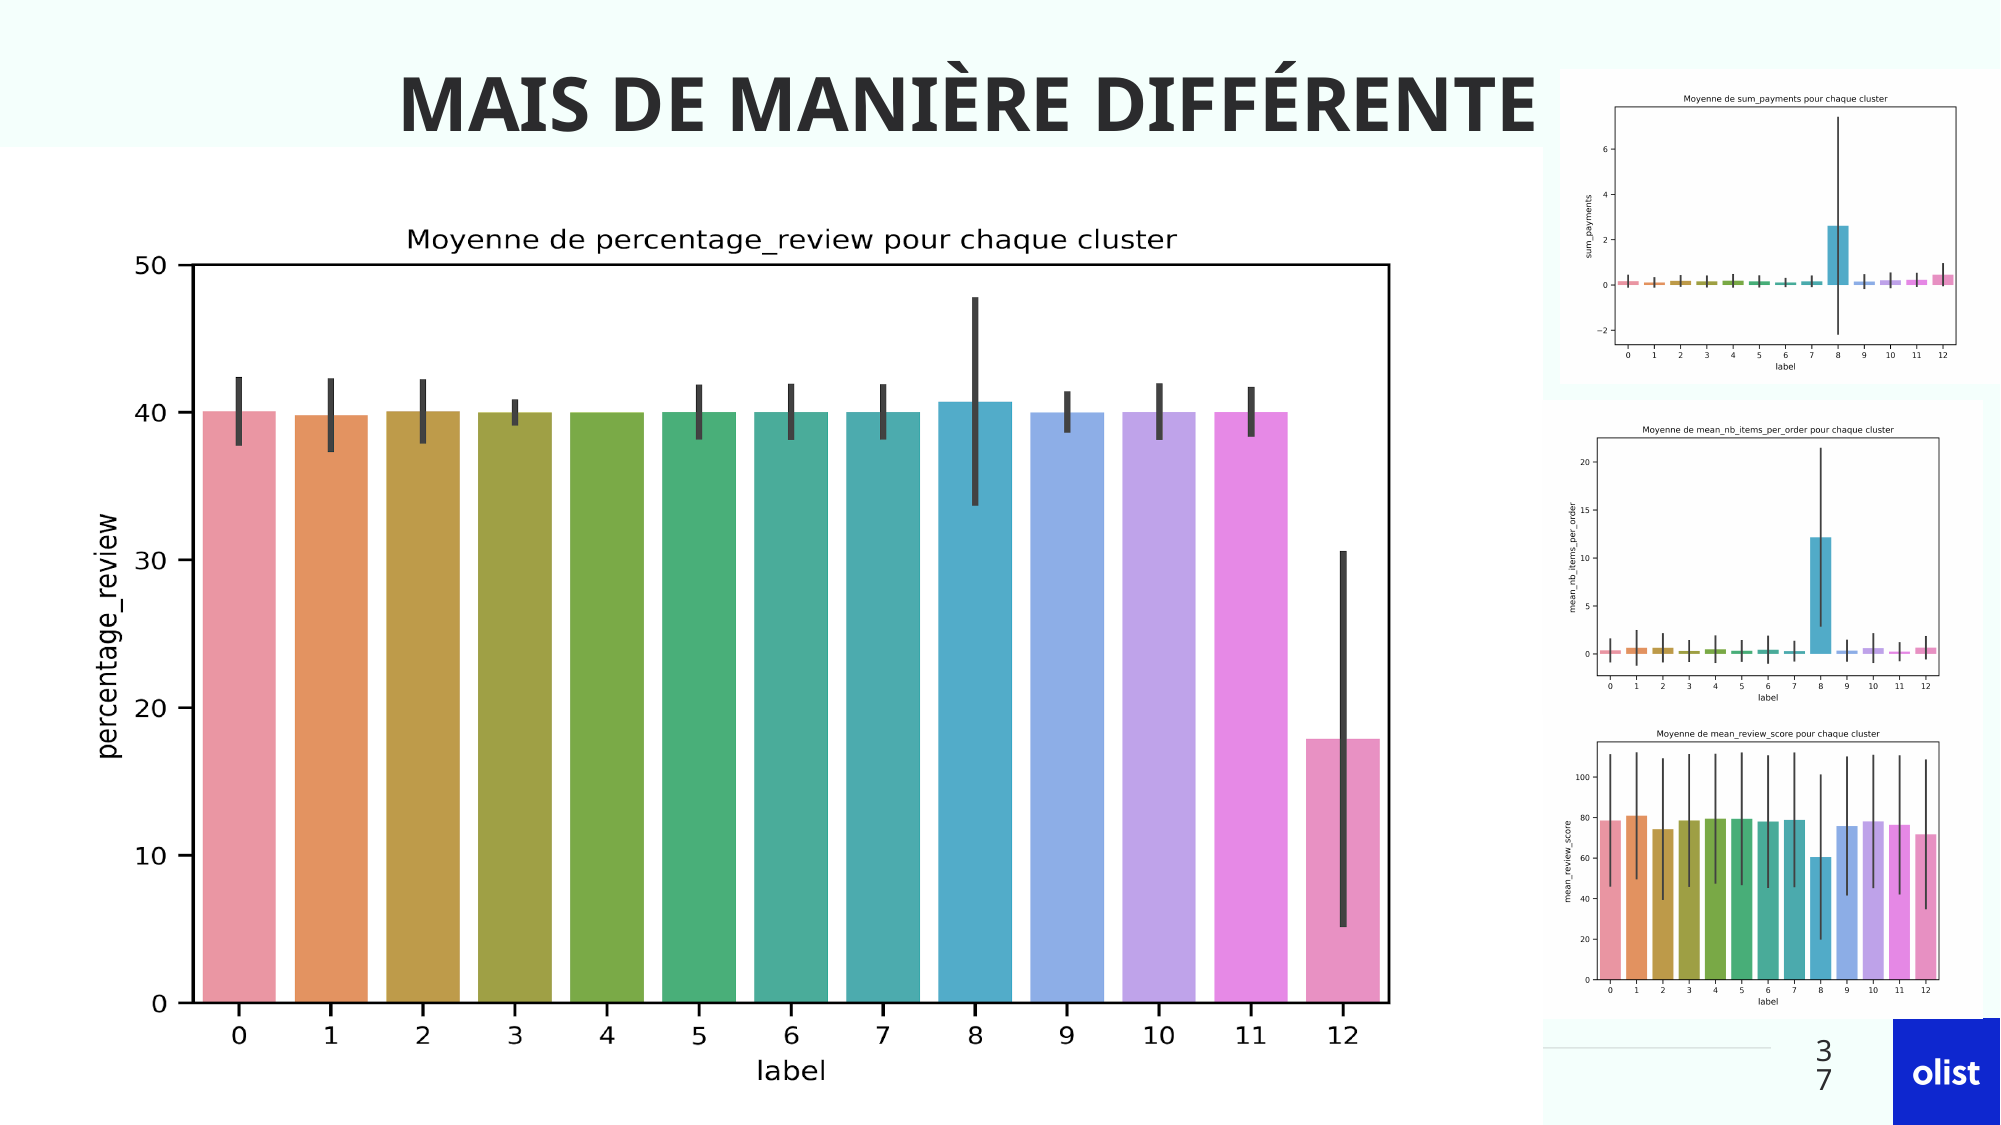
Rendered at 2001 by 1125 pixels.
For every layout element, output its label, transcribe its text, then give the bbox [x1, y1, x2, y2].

picture [0, 147, 2000, 1125]
title Mais de manière différente [142, 24, 1555, 189]
picture [1560, 69, 2000, 384]
